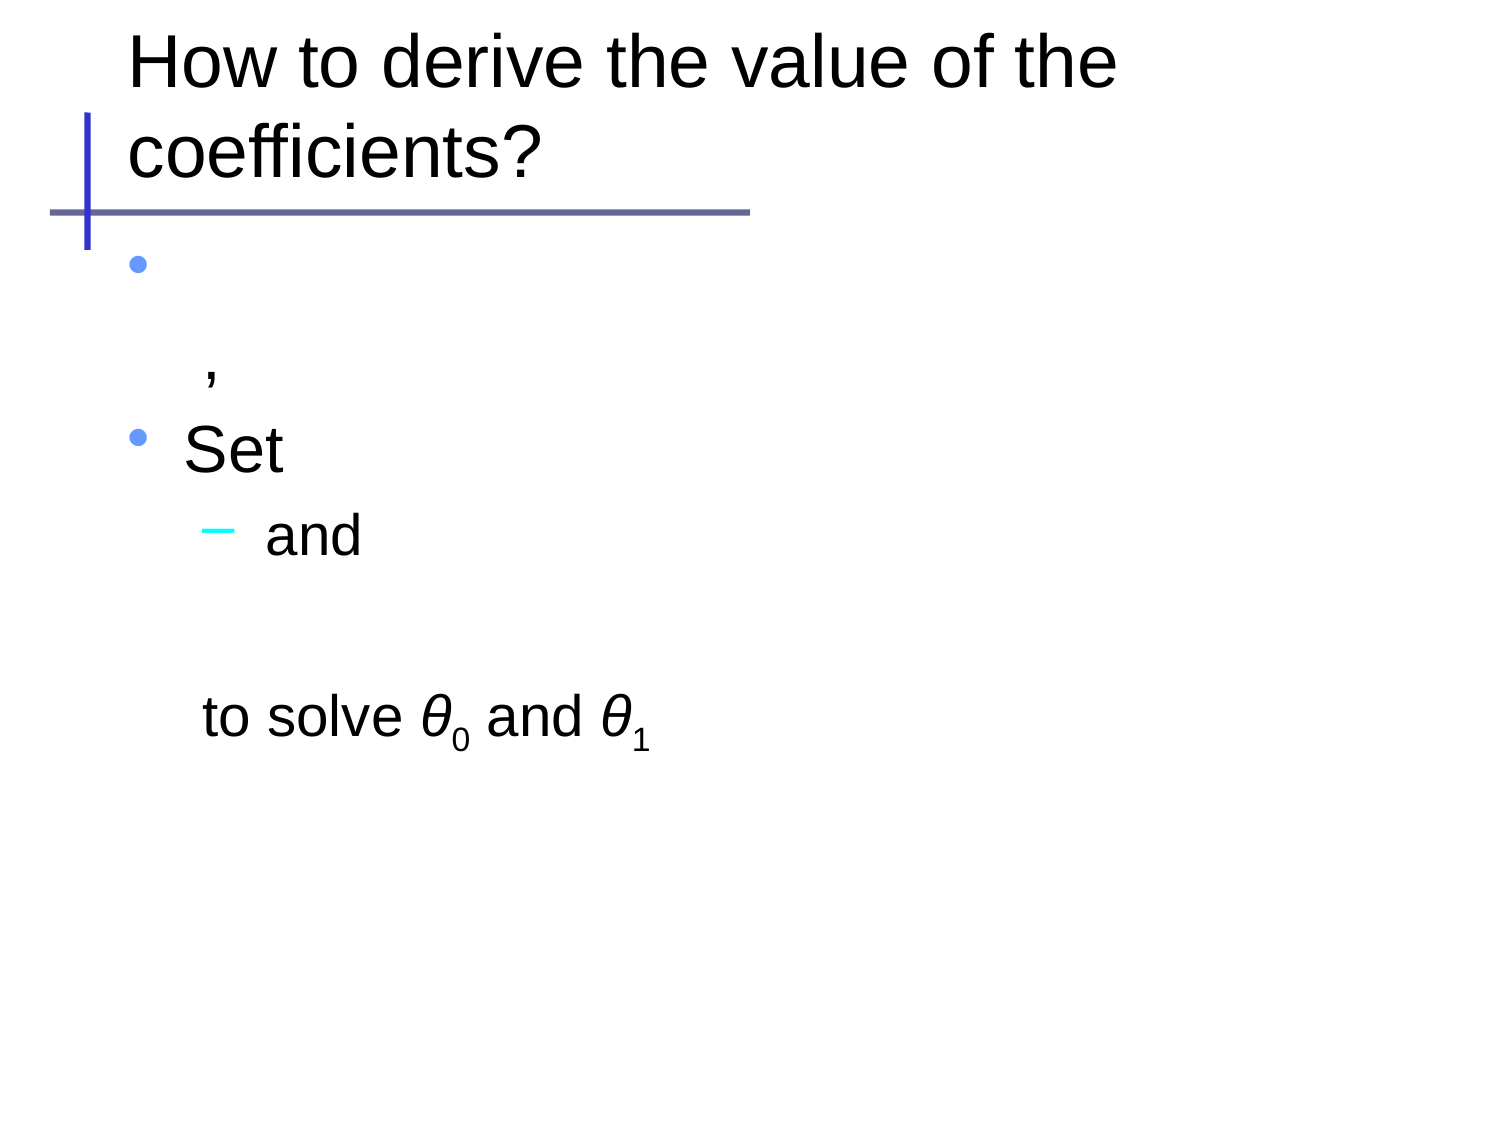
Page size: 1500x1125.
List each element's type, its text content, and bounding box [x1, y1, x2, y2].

title How to derive the value of the coefficients? [112, 37, 1388, 200]
